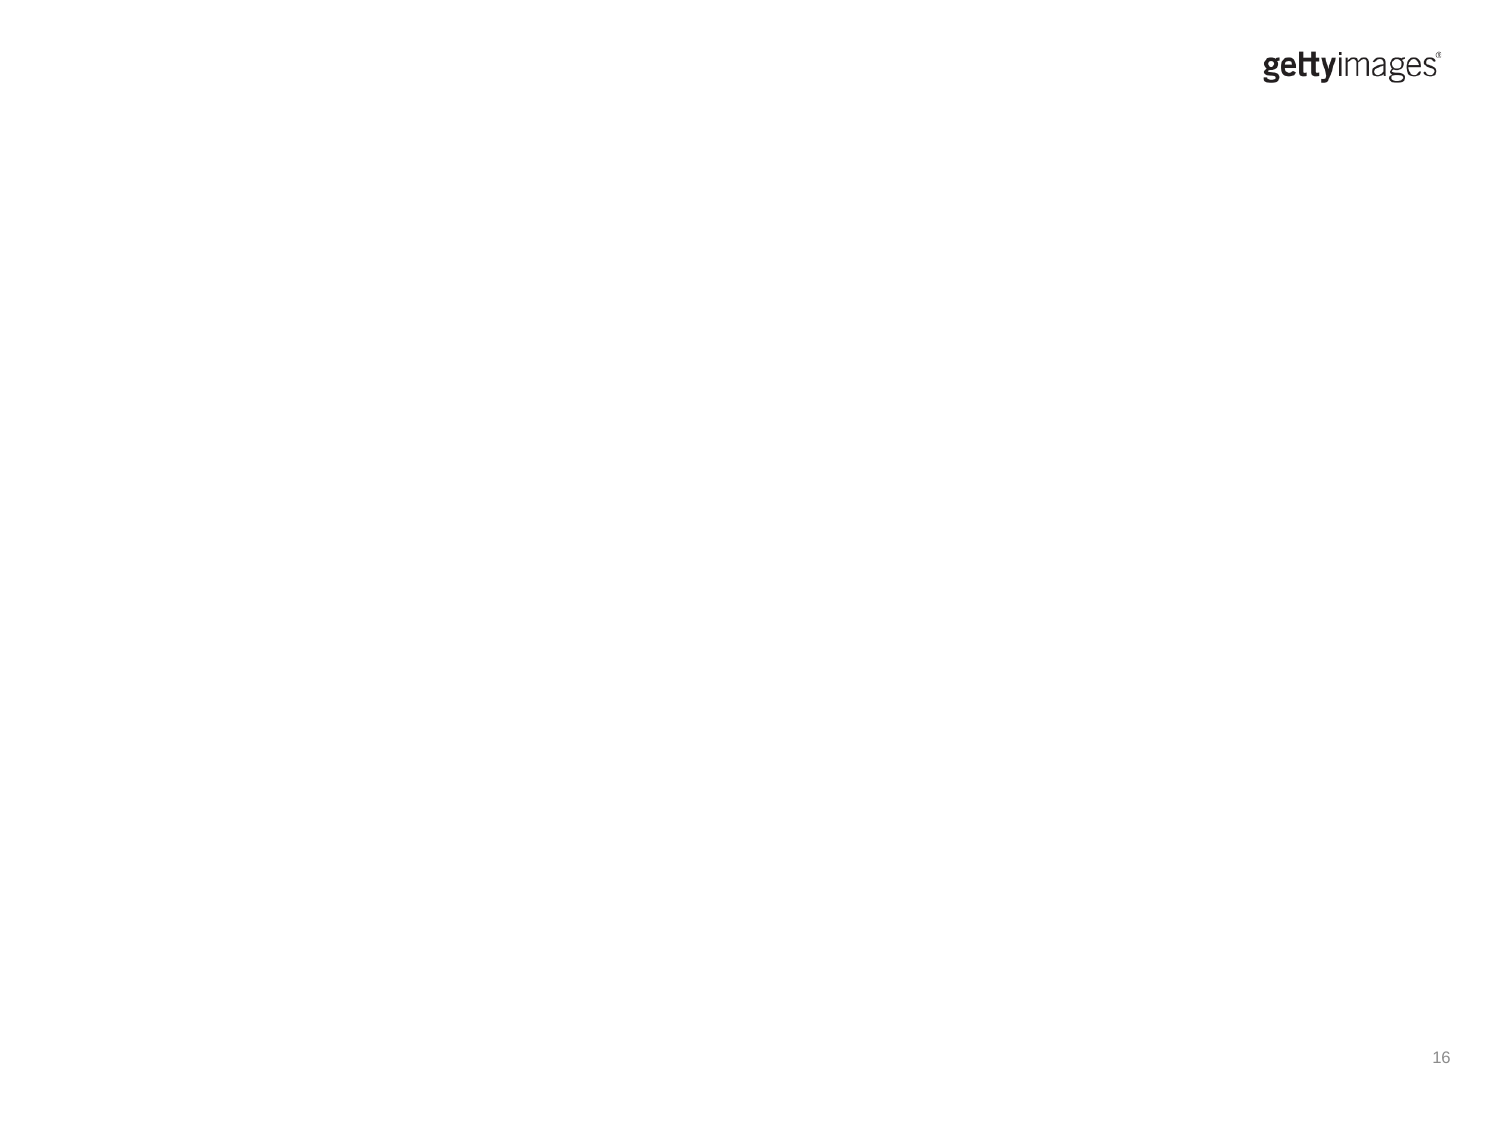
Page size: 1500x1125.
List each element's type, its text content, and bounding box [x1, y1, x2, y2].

slide_number 16 [1411, 1027, 1473, 1087]
